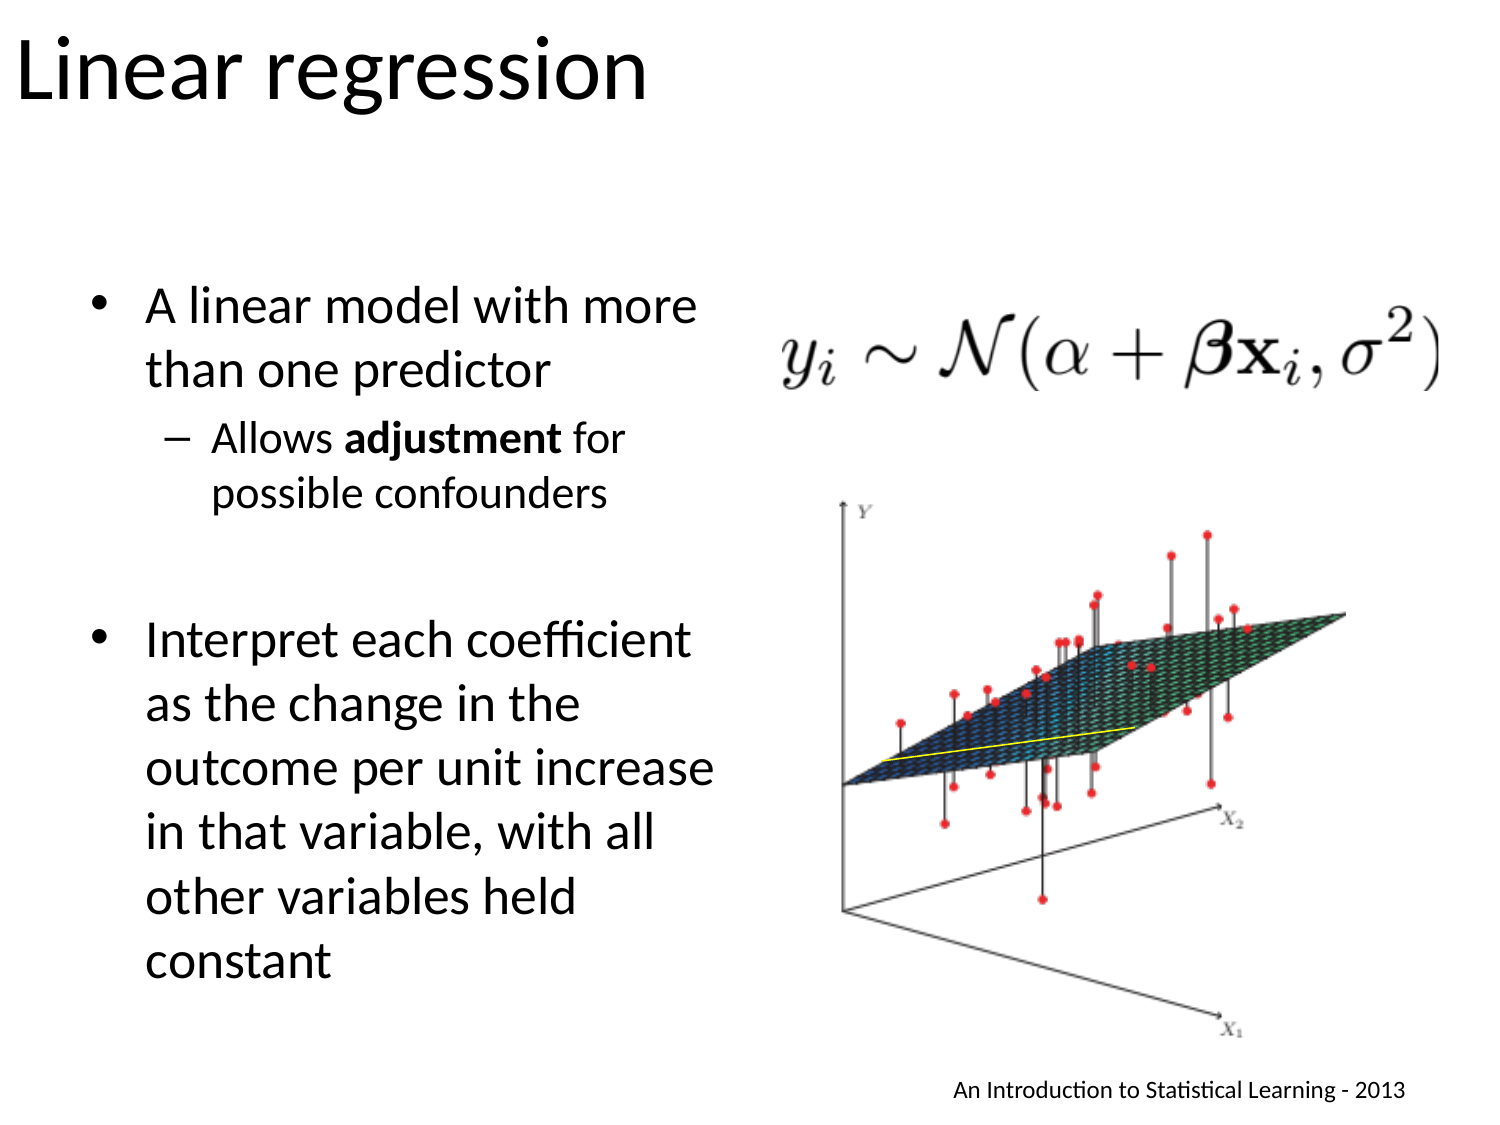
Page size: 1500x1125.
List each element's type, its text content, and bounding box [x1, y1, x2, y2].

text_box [881, 727, 1136, 762]
title Linear regression [0, 0, 1425, 188]
list A linear model with more than one predictor Allows adjustment for possible confounders Interpret each coefficient as the change in the outcome per unit increase in that variable, with all other variables held constant [75, 262, 738, 1005]
picture [781, 305, 1439, 391]
text_box An Introduction to Statistical Learning - 2013 [938, 1066, 1425, 1112]
picture [817, 491, 1347, 1047]
